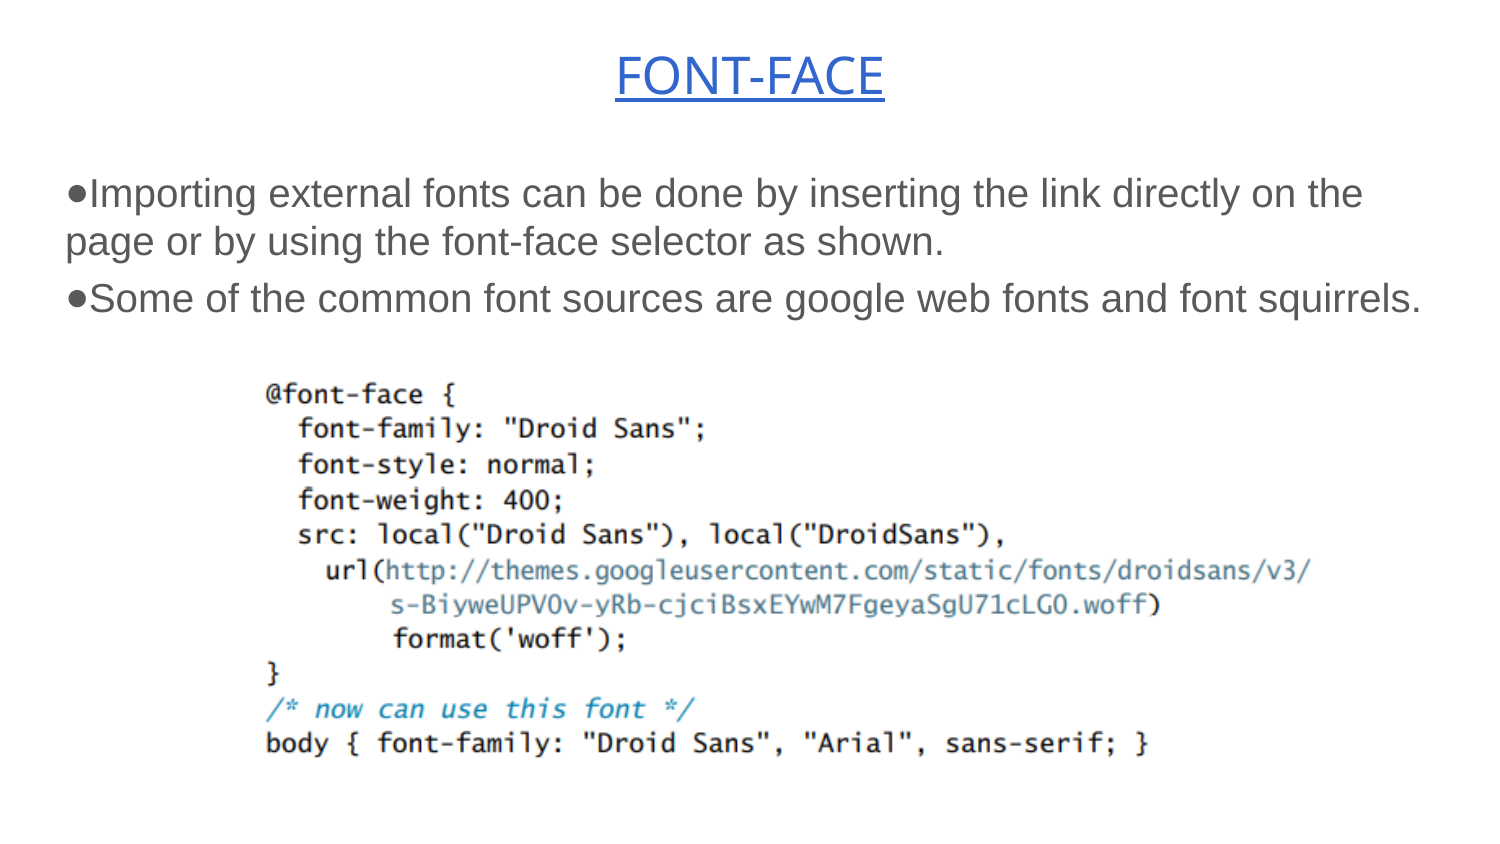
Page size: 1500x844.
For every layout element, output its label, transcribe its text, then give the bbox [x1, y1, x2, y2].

title FONT-FACE [0, 37, 1500, 110]
subtitle Importing external fonts can be done by inserting the link directly on the page or by using the font-face selector as shown. Some of the common font sources are google web fonts and font squirrels. [50, 159, 1463, 485]
picture [249, 371, 1324, 773]
